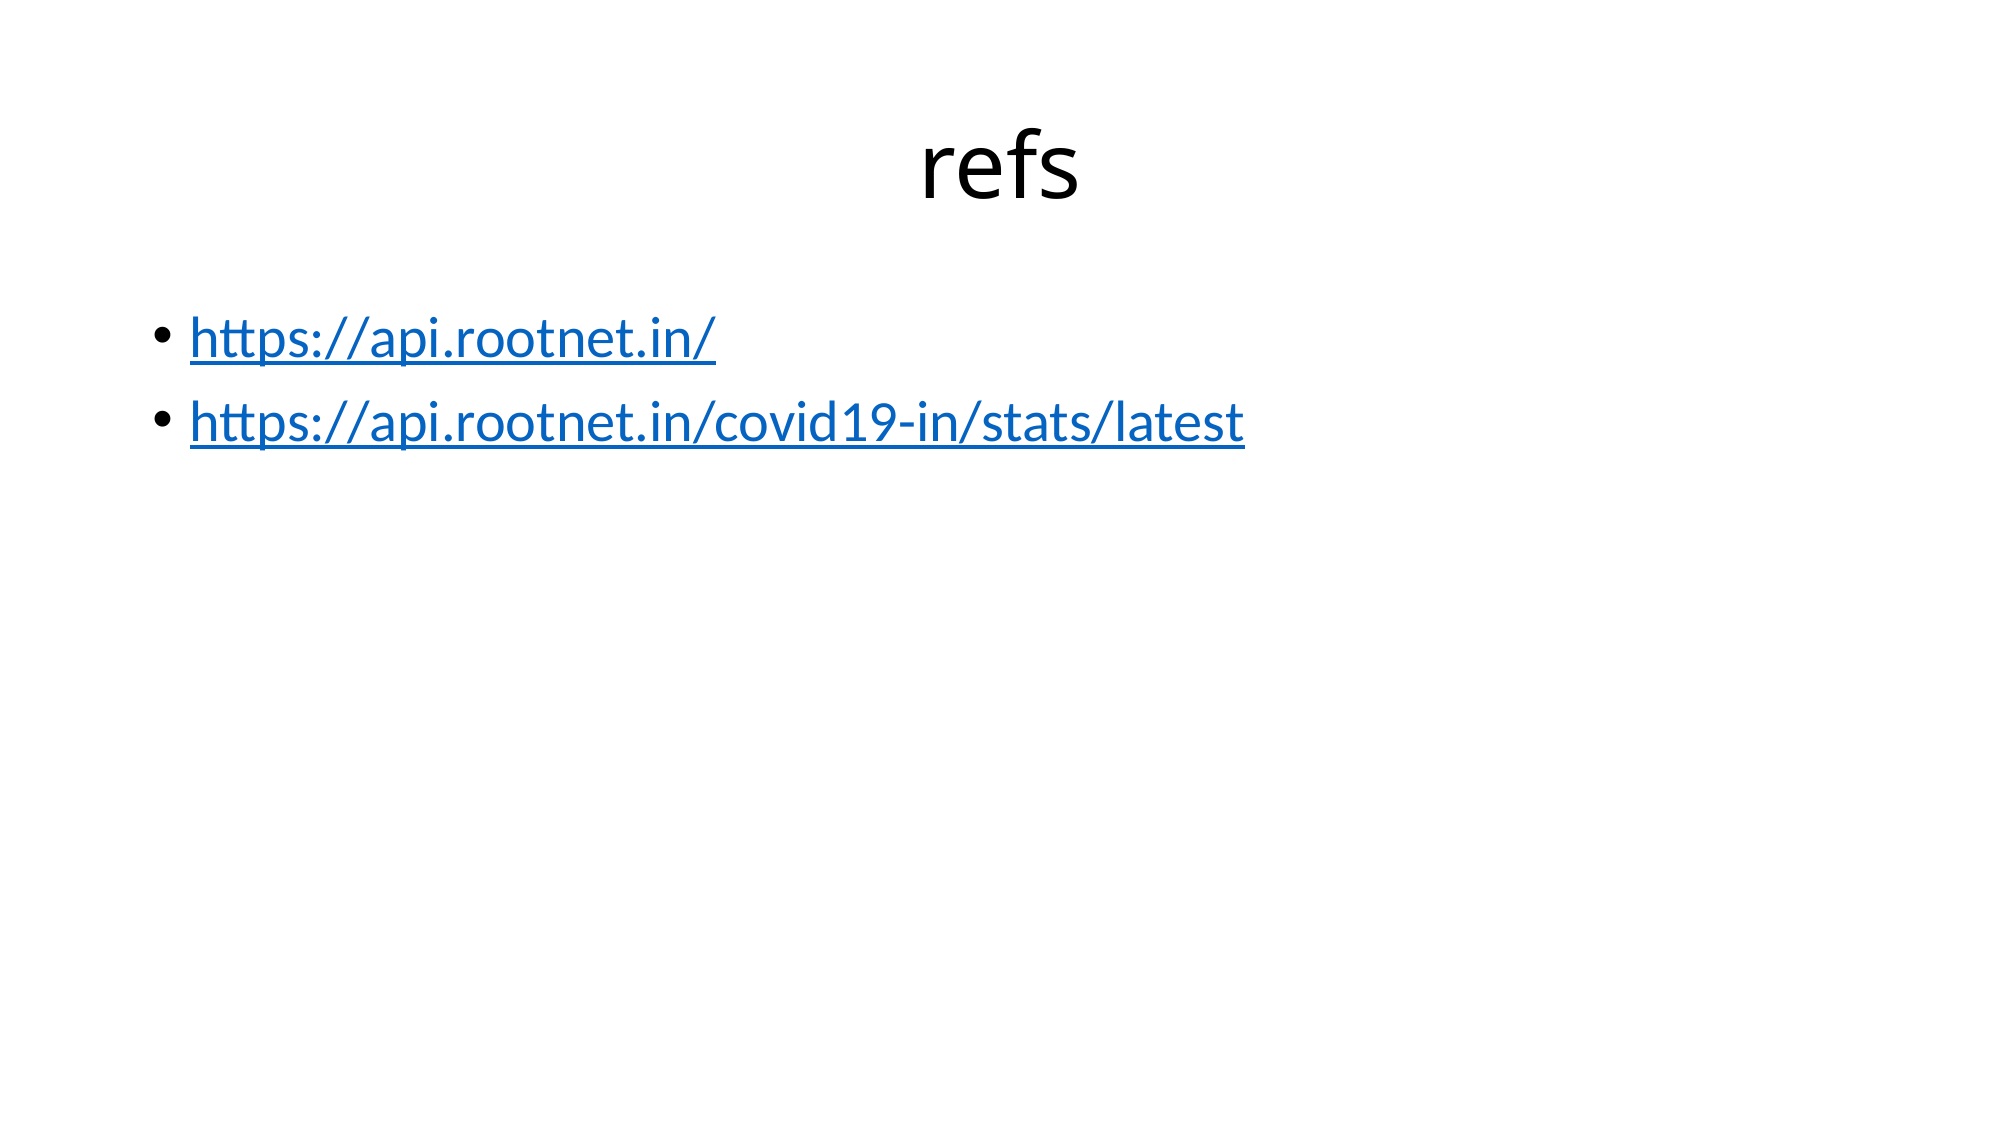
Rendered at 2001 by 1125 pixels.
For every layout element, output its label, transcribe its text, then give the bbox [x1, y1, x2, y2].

list https://api.rootnet.in/ https://api.rootnet.in/covid19-in/stats/latest [137, 299, 1863, 1014]
title refs [137, 59, 1863, 278]
